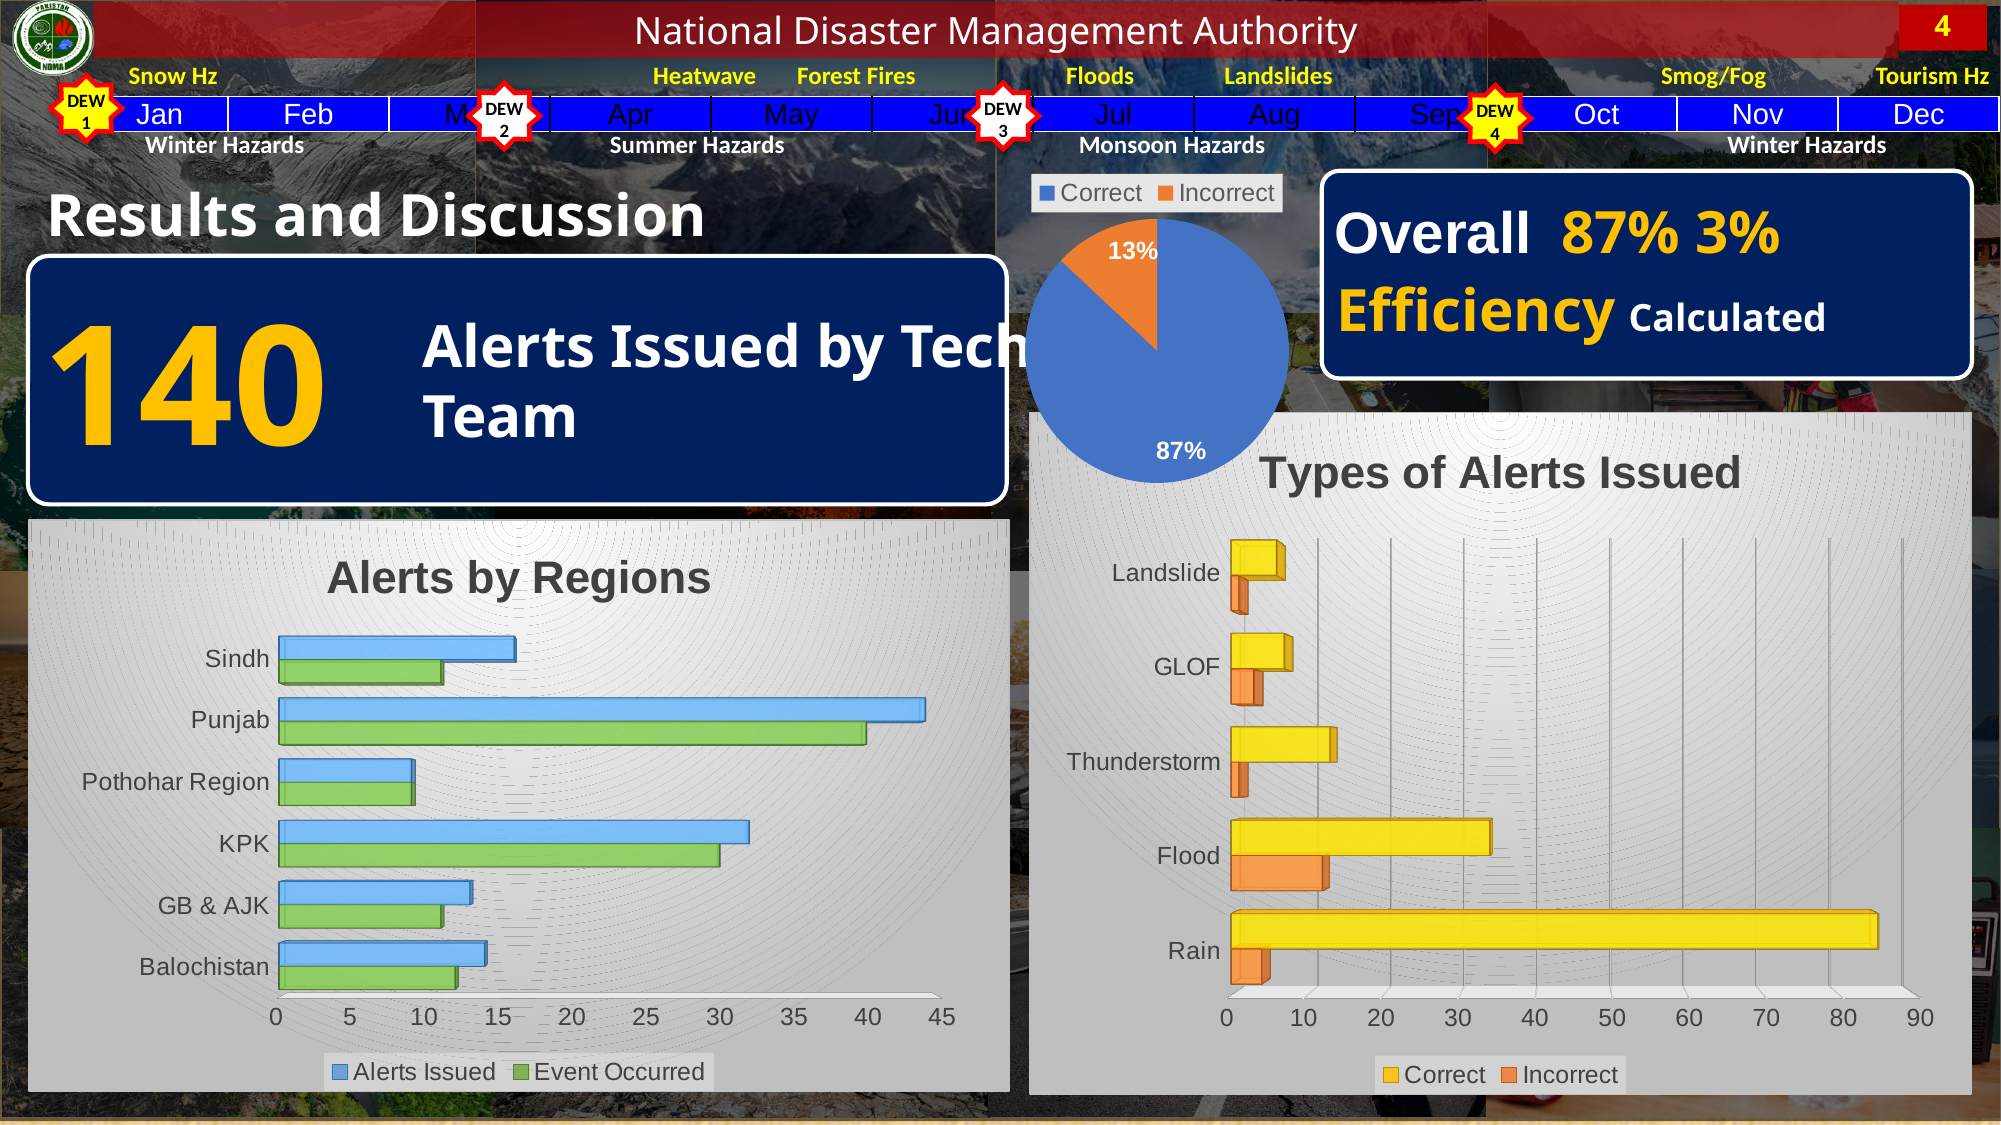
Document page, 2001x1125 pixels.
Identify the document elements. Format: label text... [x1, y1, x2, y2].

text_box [1319, 170, 2000, 379]
chart [920, 162, 1973, 1095]
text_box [27, 255, 1024, 505]
title Results and Discussion [31, 171, 915, 238]
picture [0, 0, 2001, 1125]
chart [27, 518, 1011, 1093]
